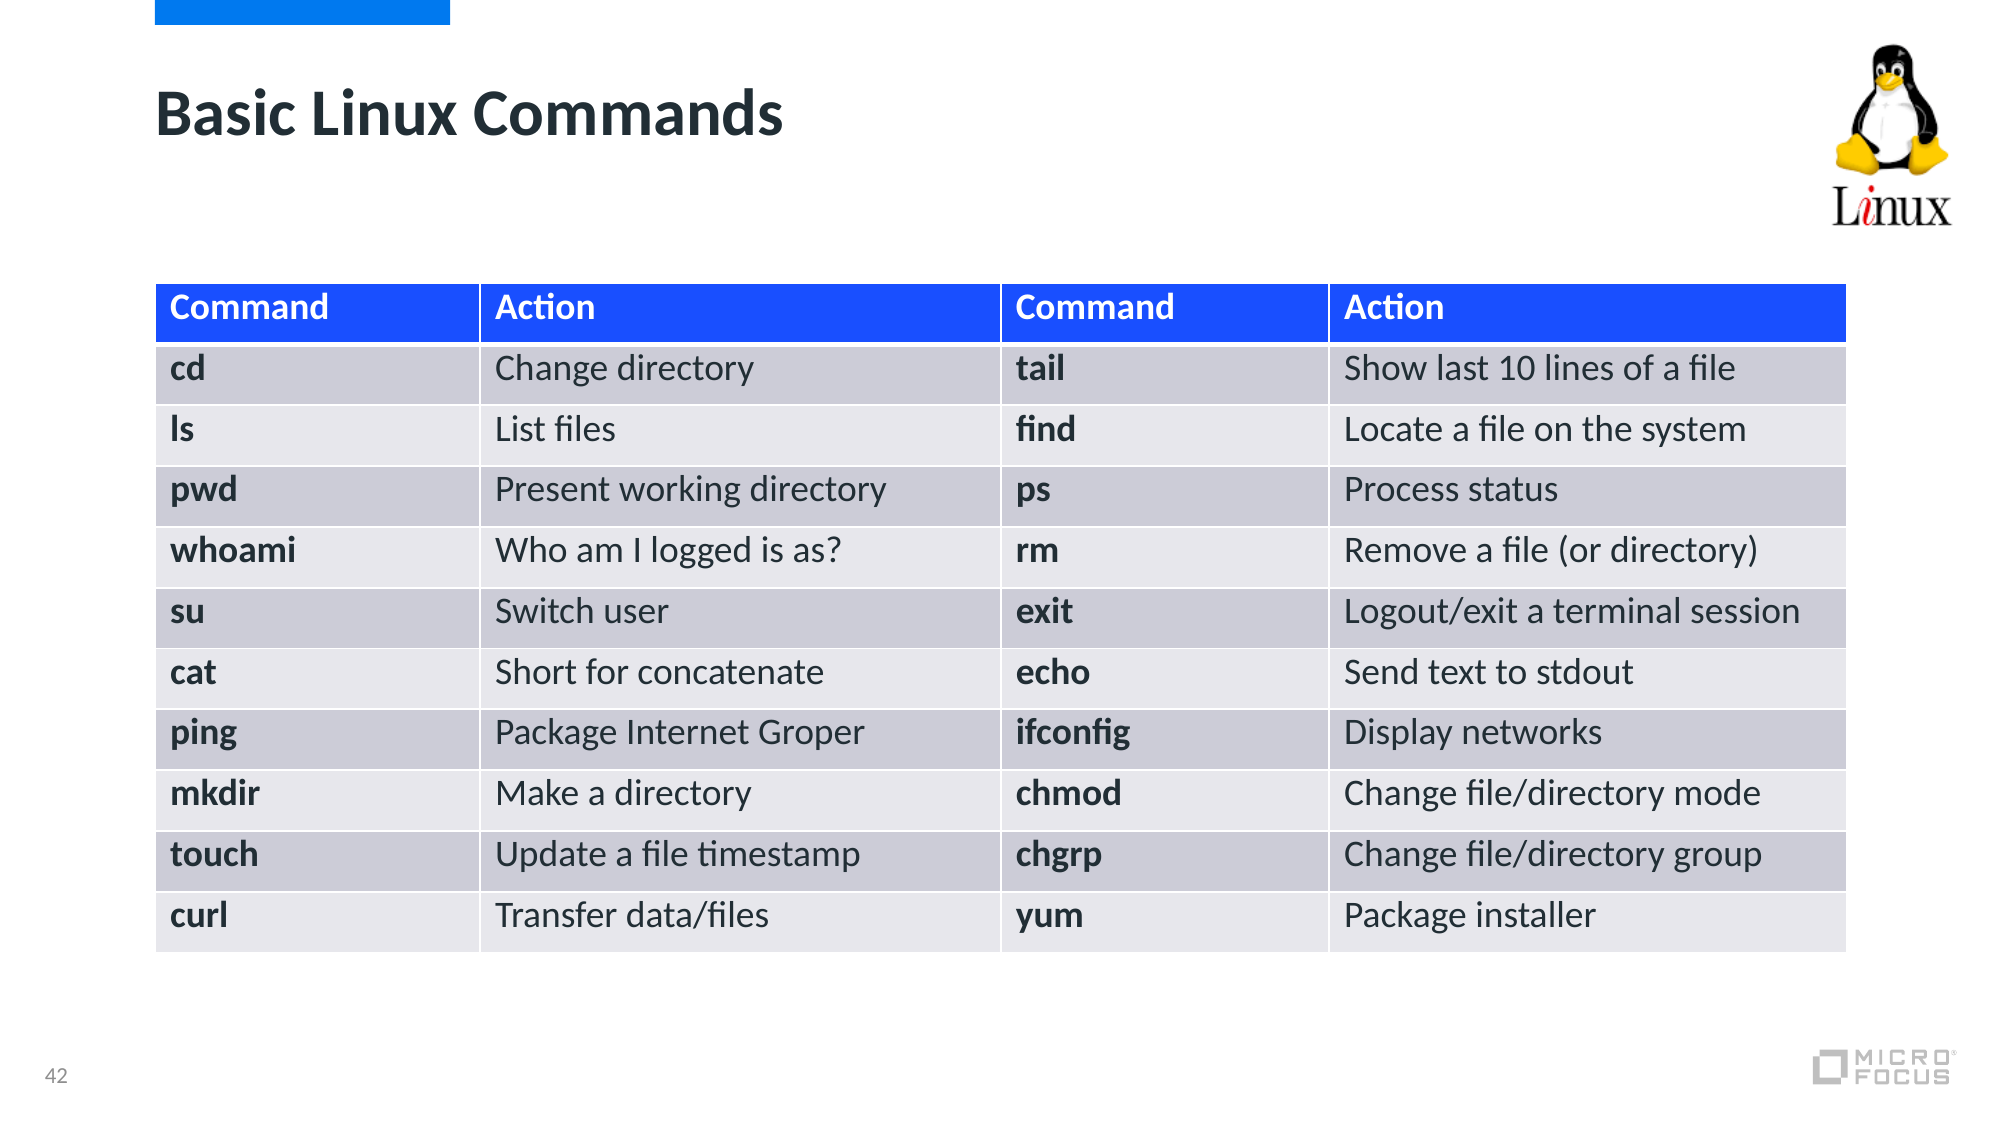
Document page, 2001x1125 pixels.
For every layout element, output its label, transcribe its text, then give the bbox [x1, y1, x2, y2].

table_cell ping [156, 710, 479, 769]
table_cell Make a directory [481, 771, 1000, 830]
table_cell mkdir [156, 771, 479, 830]
table_cell su [156, 589, 479, 648]
table_cell cat [156, 649, 479, 708]
table_cell Logout/exit a terminal session [1330, 589, 1846, 648]
table_cell List files [481, 406, 1000, 465]
table_cell curl [156, 893, 479, 952]
table_cell Send text to stdout [1330, 649, 1846, 708]
table_cell yum [1002, 893, 1328, 952]
table_cell Package Internet Groper [481, 710, 1000, 769]
table_cell Display networks [1330, 710, 1846, 769]
table_cell touch [156, 832, 479, 891]
table_cell find [1002, 406, 1328, 465]
table_cell Remove a file (or directory) [1330, 528, 1846, 587]
table_cell Change file/directory group [1330, 832, 1846, 891]
table_cell Change file/directory mode [1330, 771, 1846, 830]
picture [1828, 40, 1958, 235]
table_cell Change directory [481, 347, 1000, 404]
table_header Command [1002, 284, 1328, 342]
table_cell Process status [1330, 467, 1846, 526]
table_cell echo [1002, 649, 1328, 708]
table_cell Short for concatenate [481, 649, 1000, 708]
table_cell ifconfig [1002, 710, 1328, 769]
table_header Action [481, 284, 1000, 342]
table_cell chgrp [1002, 832, 1328, 891]
table_cell ls [156, 406, 479, 465]
table_cell Update a file timestamp [481, 832, 1000, 891]
table_cell Present working directory [481, 467, 1000, 526]
table_header Command [156, 284, 479, 342]
table_cell Who am I logged is as? [481, 528, 1000, 587]
title Basic Linux Commands [155, 70, 1847, 248]
table_cell Show last 10 lines of a file [1330, 347, 1846, 404]
table_cell pwd [156, 467, 479, 526]
table_cell Locate a file on the system [1330, 406, 1846, 465]
table_cell Transfer data/files [481, 893, 1000, 952]
table_cell Switch user [481, 589, 1000, 648]
table_cell ps [1002, 467, 1328, 526]
table_cell chmod [1002, 771, 1328, 830]
table_header Action [1330, 284, 1846, 342]
slide_number 42 [30, 1051, 90, 1097]
table_cell whoami [156, 528, 479, 587]
table_cell rm [1002, 528, 1328, 587]
table_cell exit [1002, 589, 1328, 648]
table_cell cd [156, 347, 479, 404]
table_cell Package installer [1330, 893, 1846, 952]
table_cell tail [1002, 347, 1328, 404]
